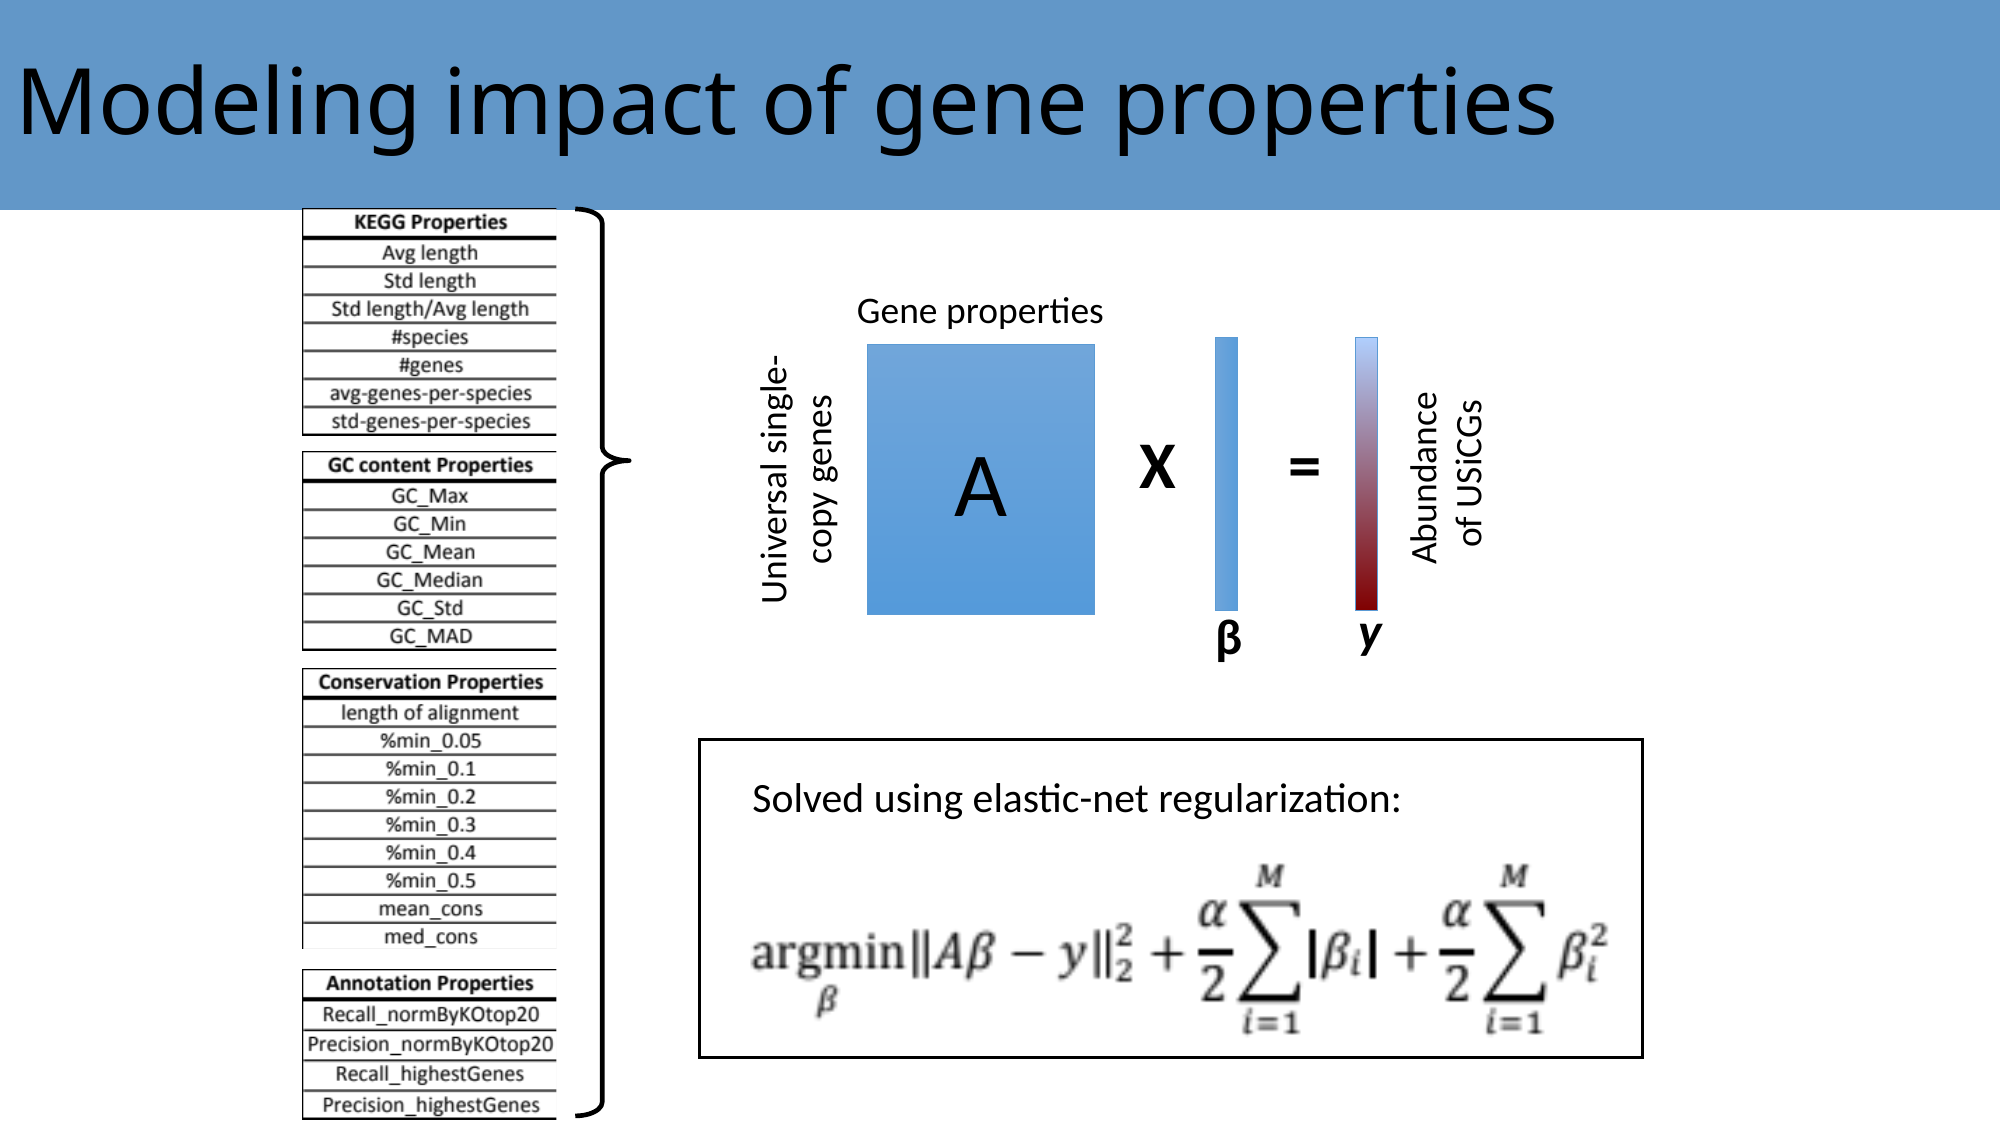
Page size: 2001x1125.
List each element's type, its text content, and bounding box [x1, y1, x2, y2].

picture [301, 668, 557, 949]
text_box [575, 208, 1122, 1116]
title Modeling impact of gene properties [0, 0, 2000, 210]
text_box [699, 739, 1643, 1058]
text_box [1121, 337, 1497, 674]
picture [301, 969, 557, 1120]
picture [301, 451, 557, 651]
picture [301, 208, 557, 436]
